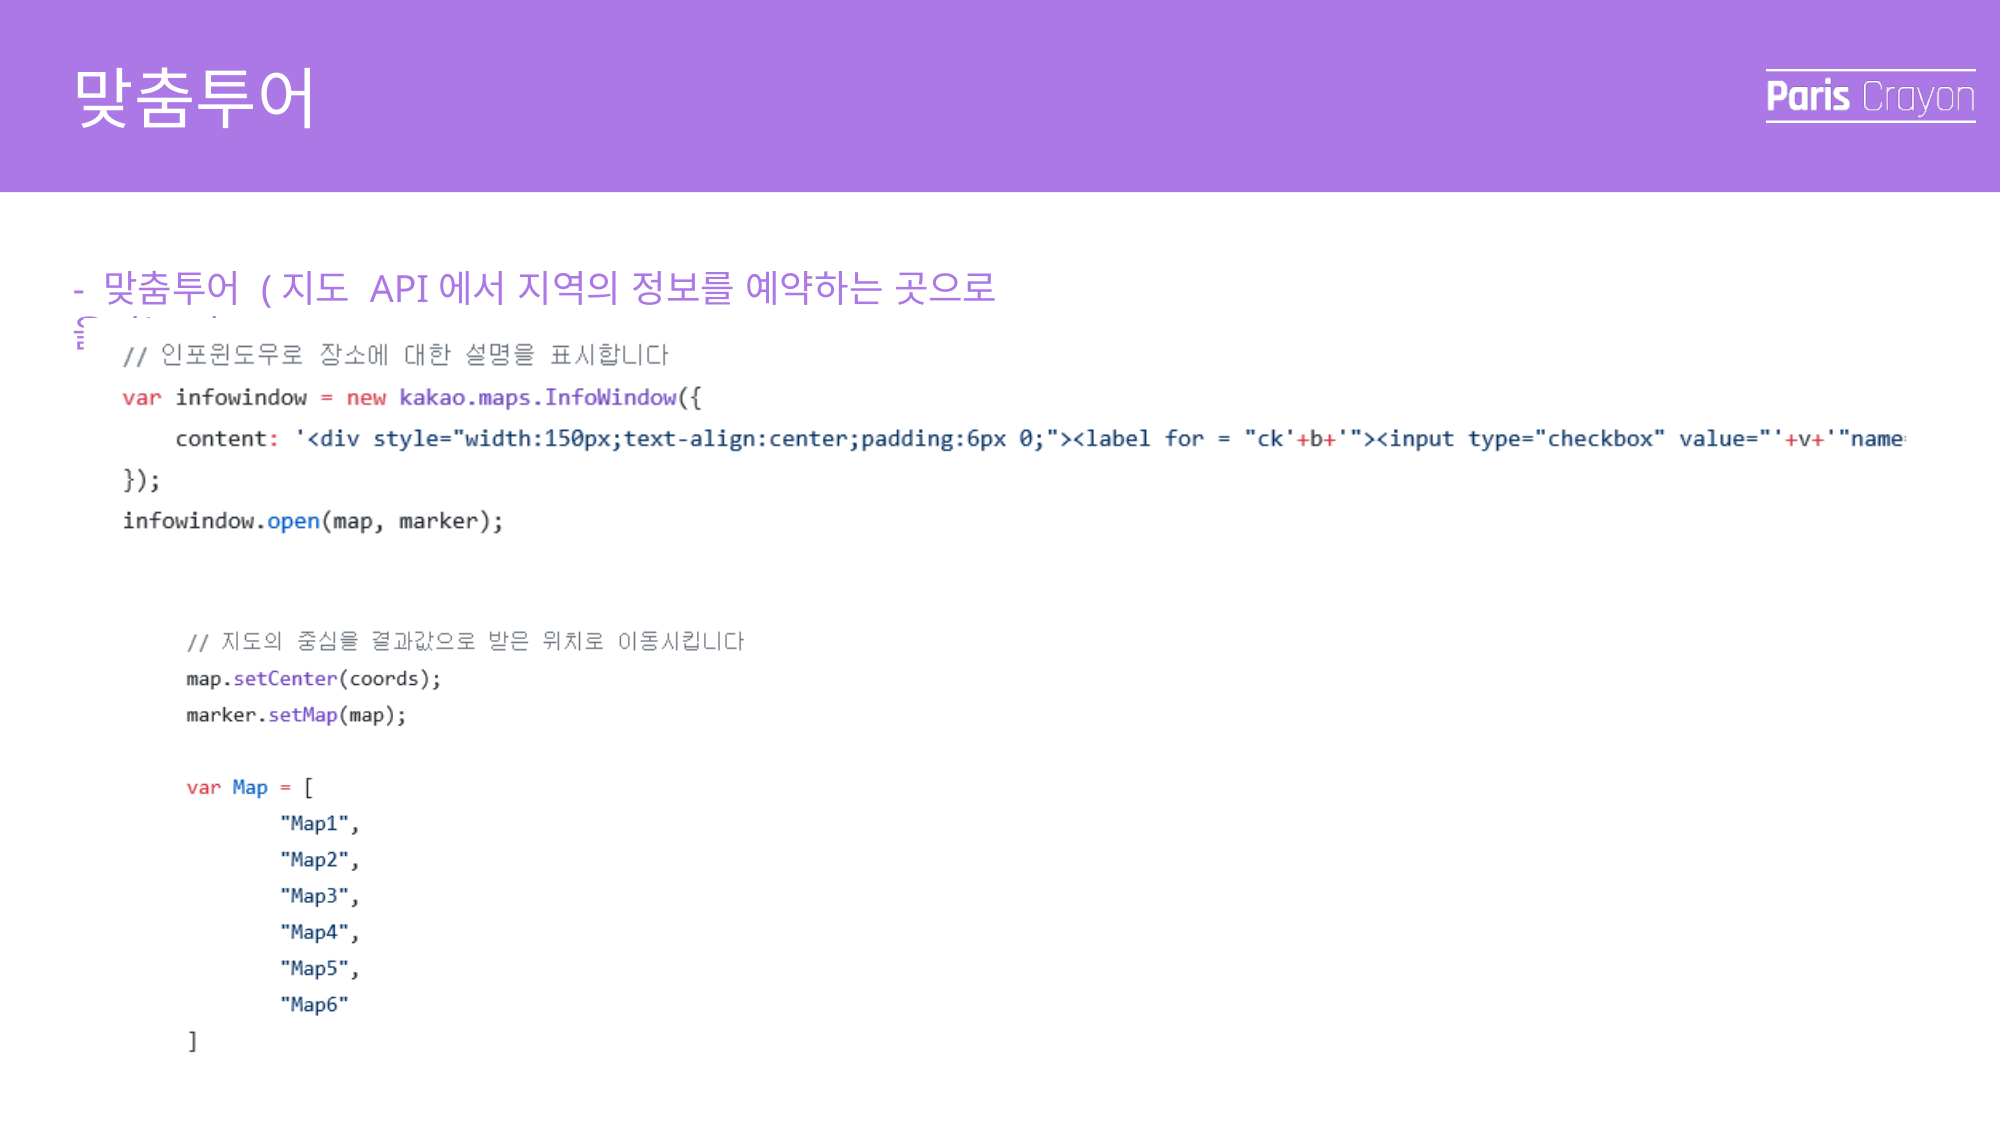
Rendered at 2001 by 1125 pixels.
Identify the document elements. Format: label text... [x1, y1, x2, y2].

text_box - 맞춤투어 (지도 API에서 지역의 정보를 예약하는 곳으로 옮기는 것) [58, 257, 1033, 362]
picture [1766, 69, 1976, 123]
text_box 맞춤투어 [58, 49, 736, 145]
text_box [0, 0, 2000, 193]
picture [83, 318, 1907, 582]
picture [152, 587, 1734, 1075]
